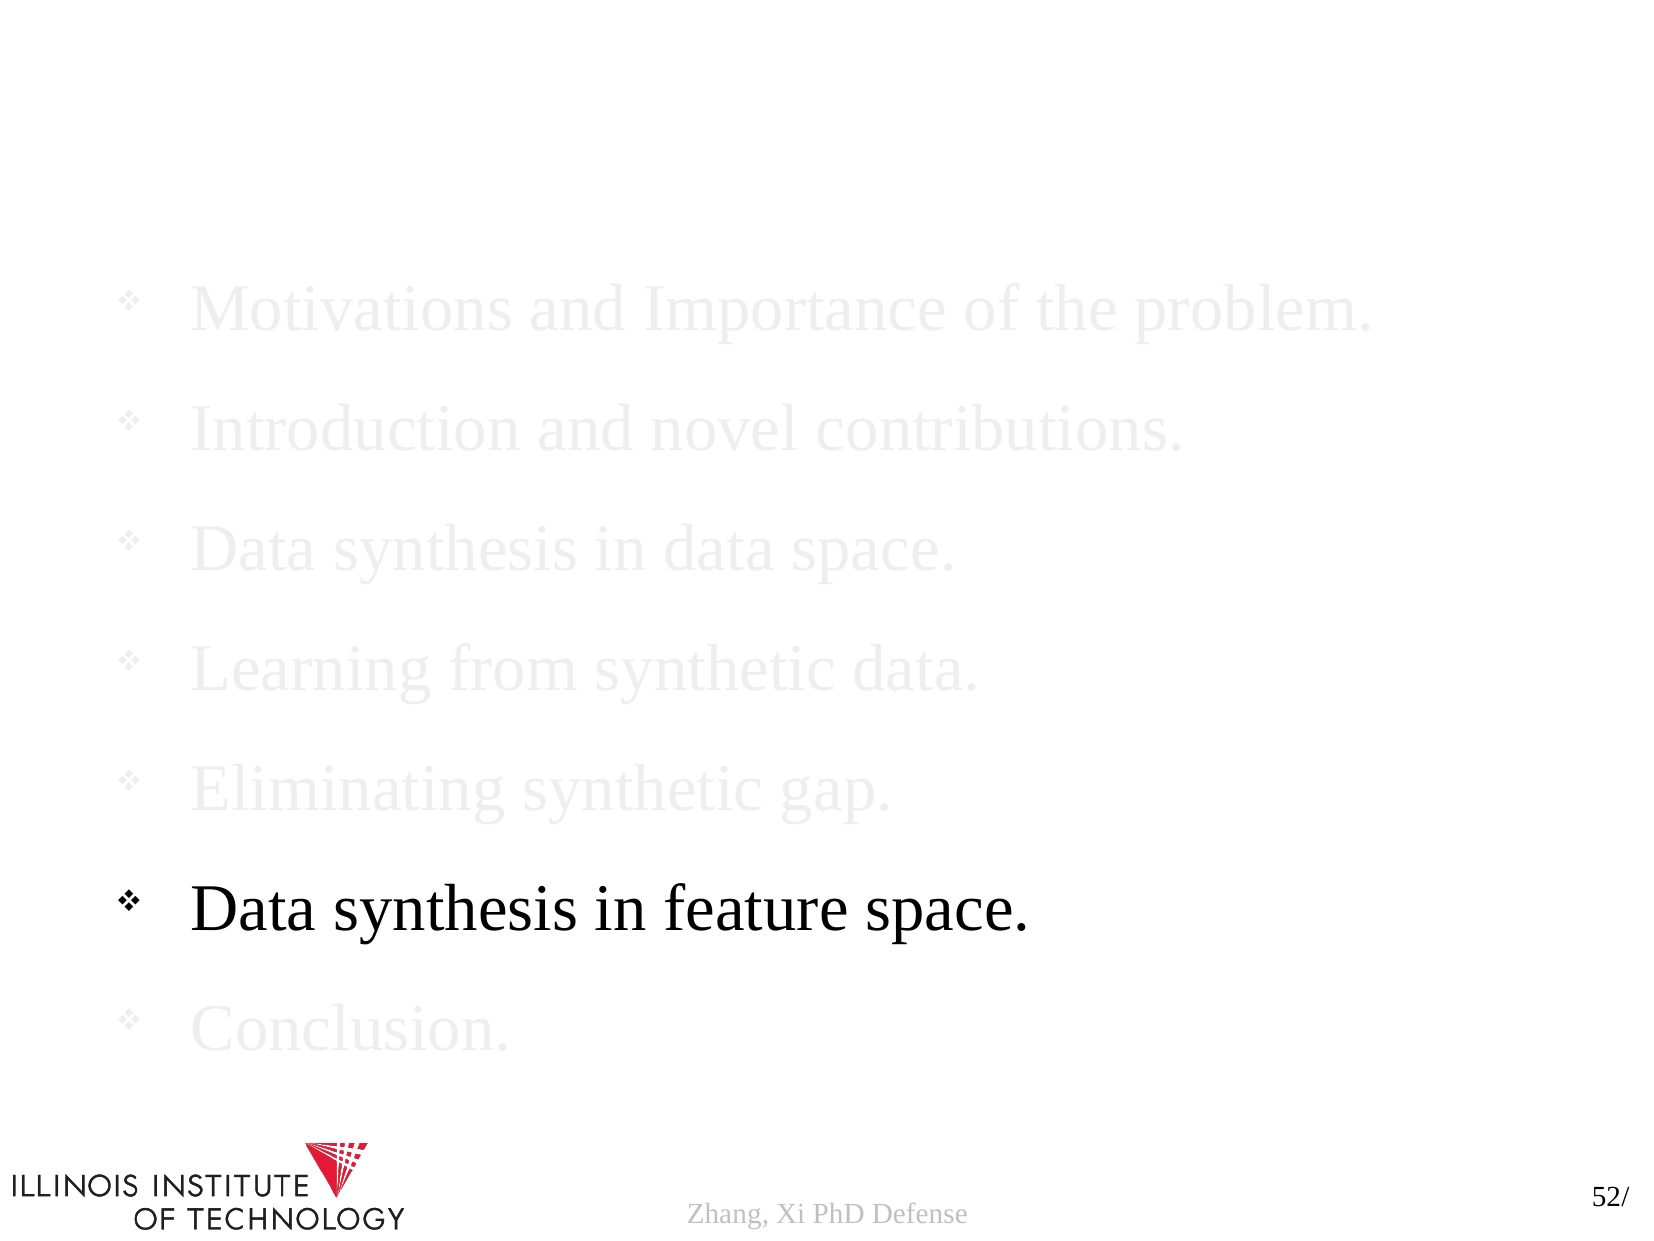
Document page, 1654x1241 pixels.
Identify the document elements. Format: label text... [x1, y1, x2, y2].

picture [13, 1142, 405, 1230]
slide_number 52/ [1193, 1176, 1630, 1241]
footer Zhang, Xi PhD Defense [565, 1194, 1090, 1241]
text_box Motivations and Importance of the problem. Introduction and novel contributions. Data synthesis in data space. Learning from synthetic data. Eliminating synthetic gap. Data synthesis in feature space. Conclusion. [100, 216, 1391, 1072]
